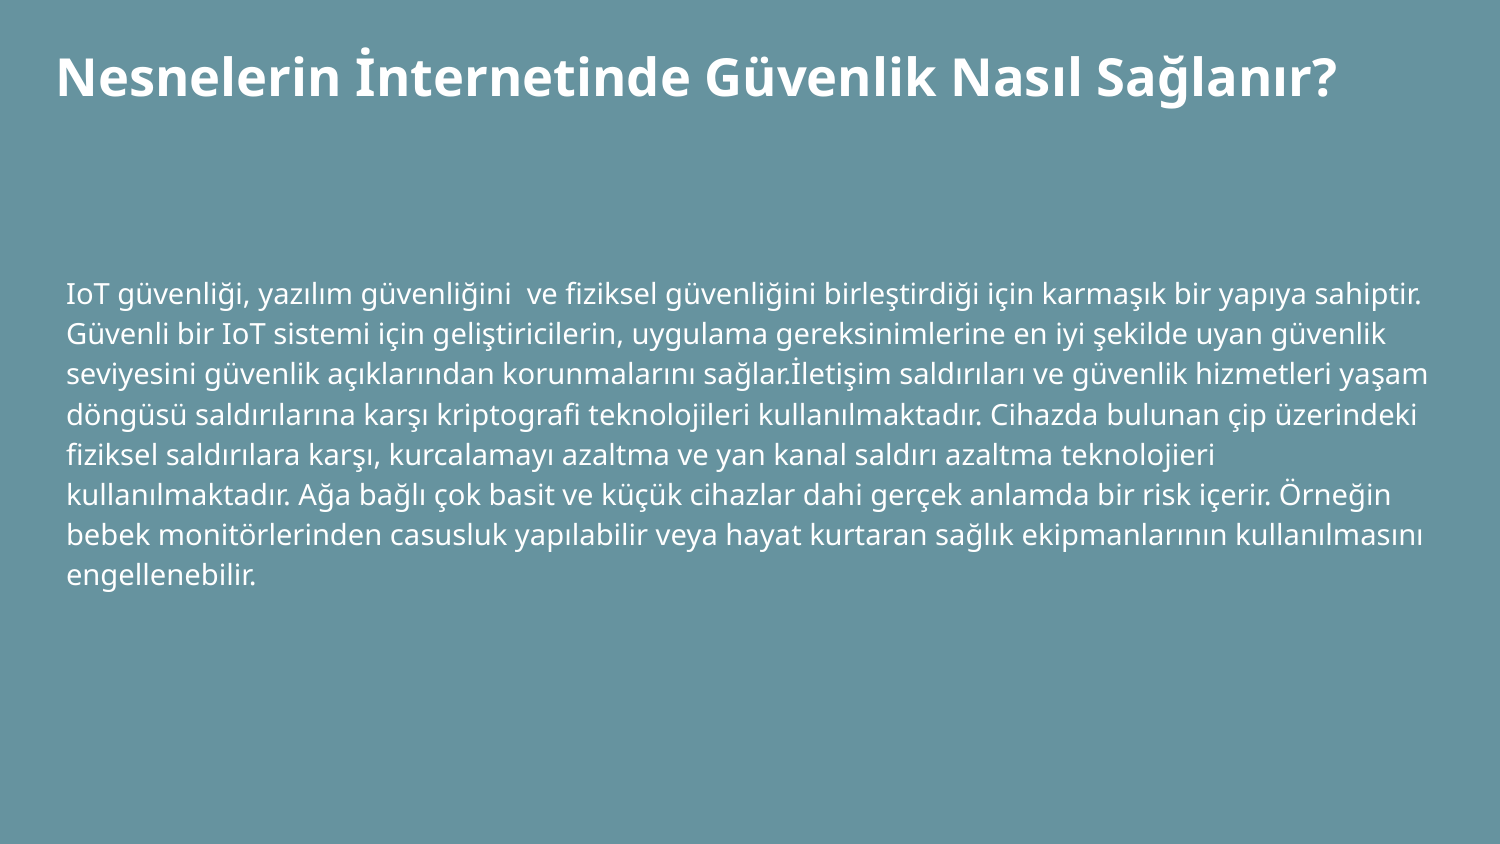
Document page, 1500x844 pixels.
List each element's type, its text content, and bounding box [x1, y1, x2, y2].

list IoT güvenliği, yazılım güvenliğini ve fiziksel güvenliğini birleştirdiği için karmaşık bir yapıya sahiptir. Güvenli bir IoT sistemi için geliştiricilerin, uygulama gereksinimlerine en iyi şekilde uyan güvenlik seviyesini güvenlik açıklarından korunmalarını sağlar.İletişim saldırıları ve güvenlik hizmetleri yaşam döngüsü saldırılarına karşı kriptografi teknolojileri kullanılmaktadır. Cihazda bulunan çip üzerindeki fiziksel saldırılara karşı, kurcalamayı azaltma ve yan kanal saldırı azaltma teknolojieri kullanılmaktadır. Ağa bağlı çok basit ve küçük cihazlar dahi gerçek anlamda bir risk içerir. Örneğin bebek monitörlerinden casusluk yapılabilir veya hayat kurtaran sağlık ekipmanlarının kullanılmasını engellenebilir. [51, 130, 1449, 750]
title Nesnelerin İnternetinde Güvenlik Nasıl Sağlanır? [40, 29, 1439, 123]
